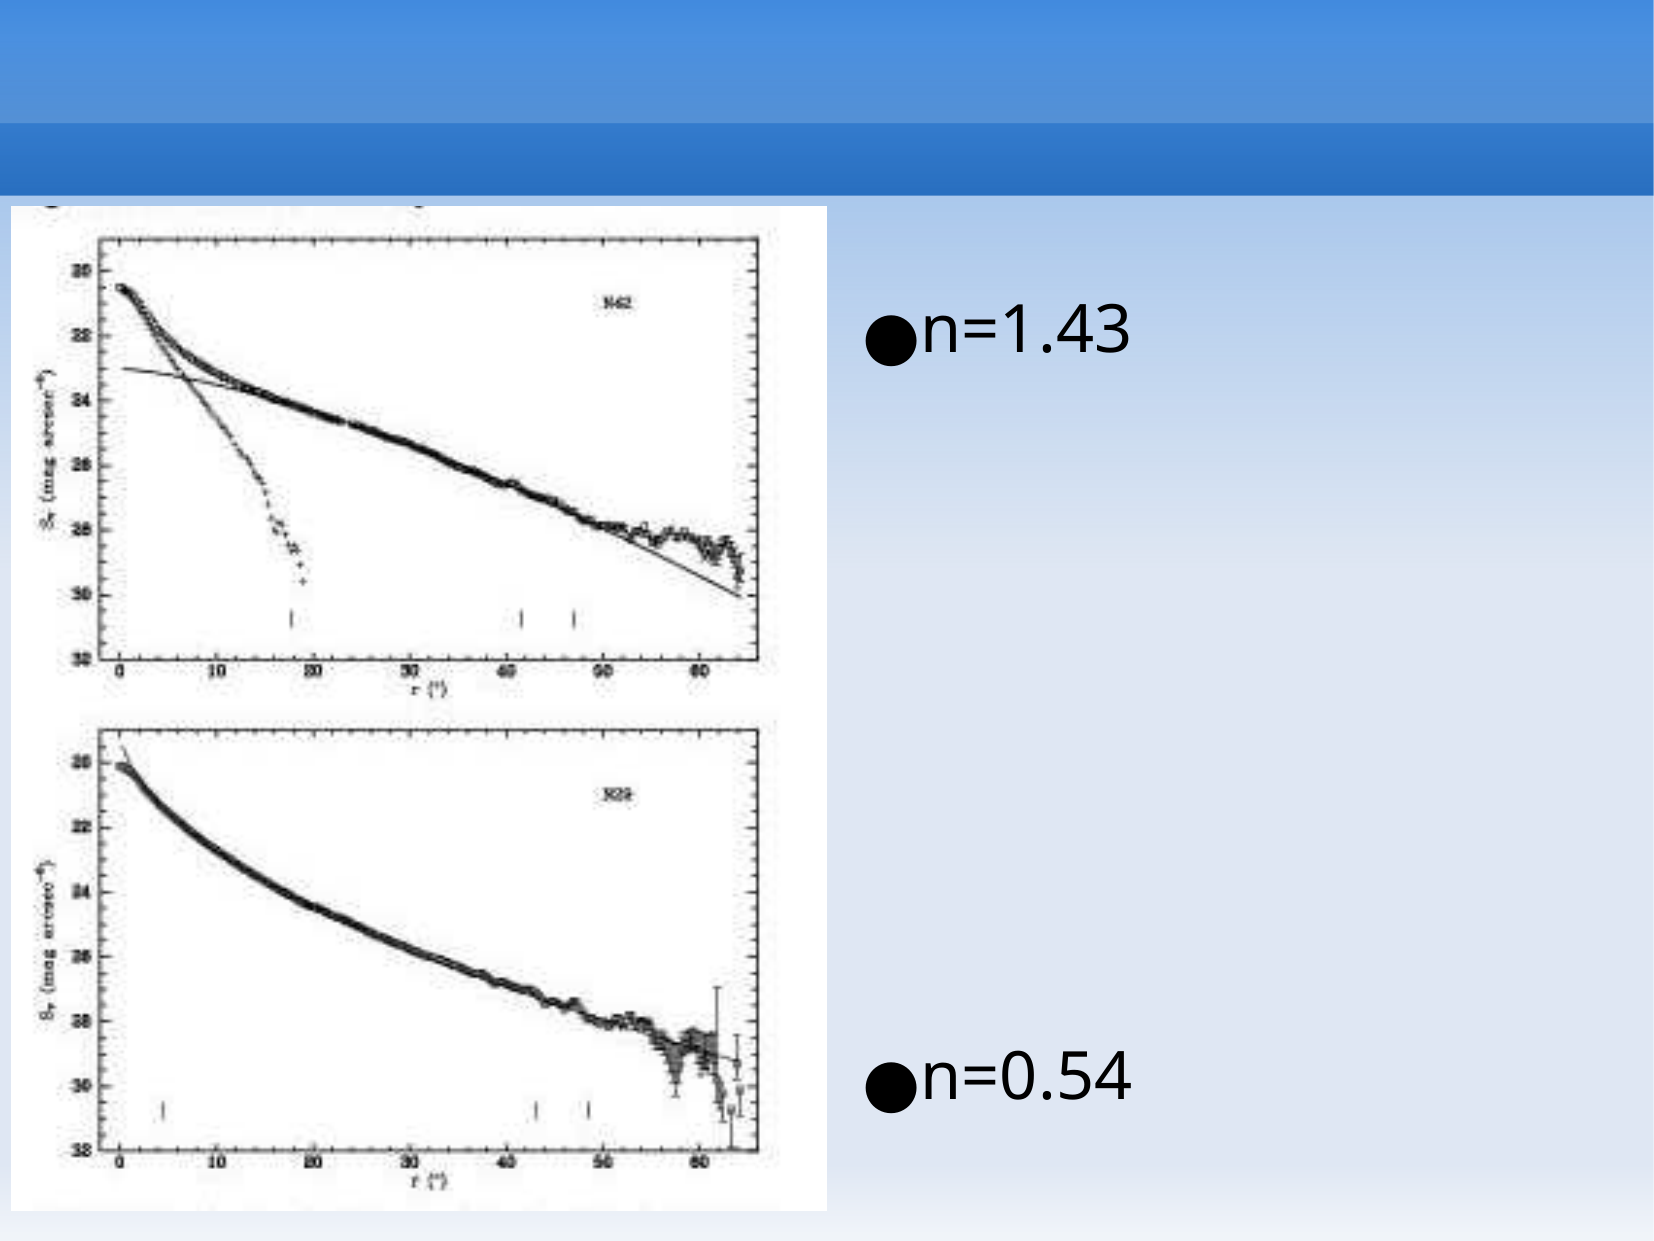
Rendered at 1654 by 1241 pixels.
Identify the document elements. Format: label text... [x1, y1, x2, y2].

picture [0, 0, 1654, 1241]
list n=1.43 n=0.54 [845, 290, 1572, 1119]
